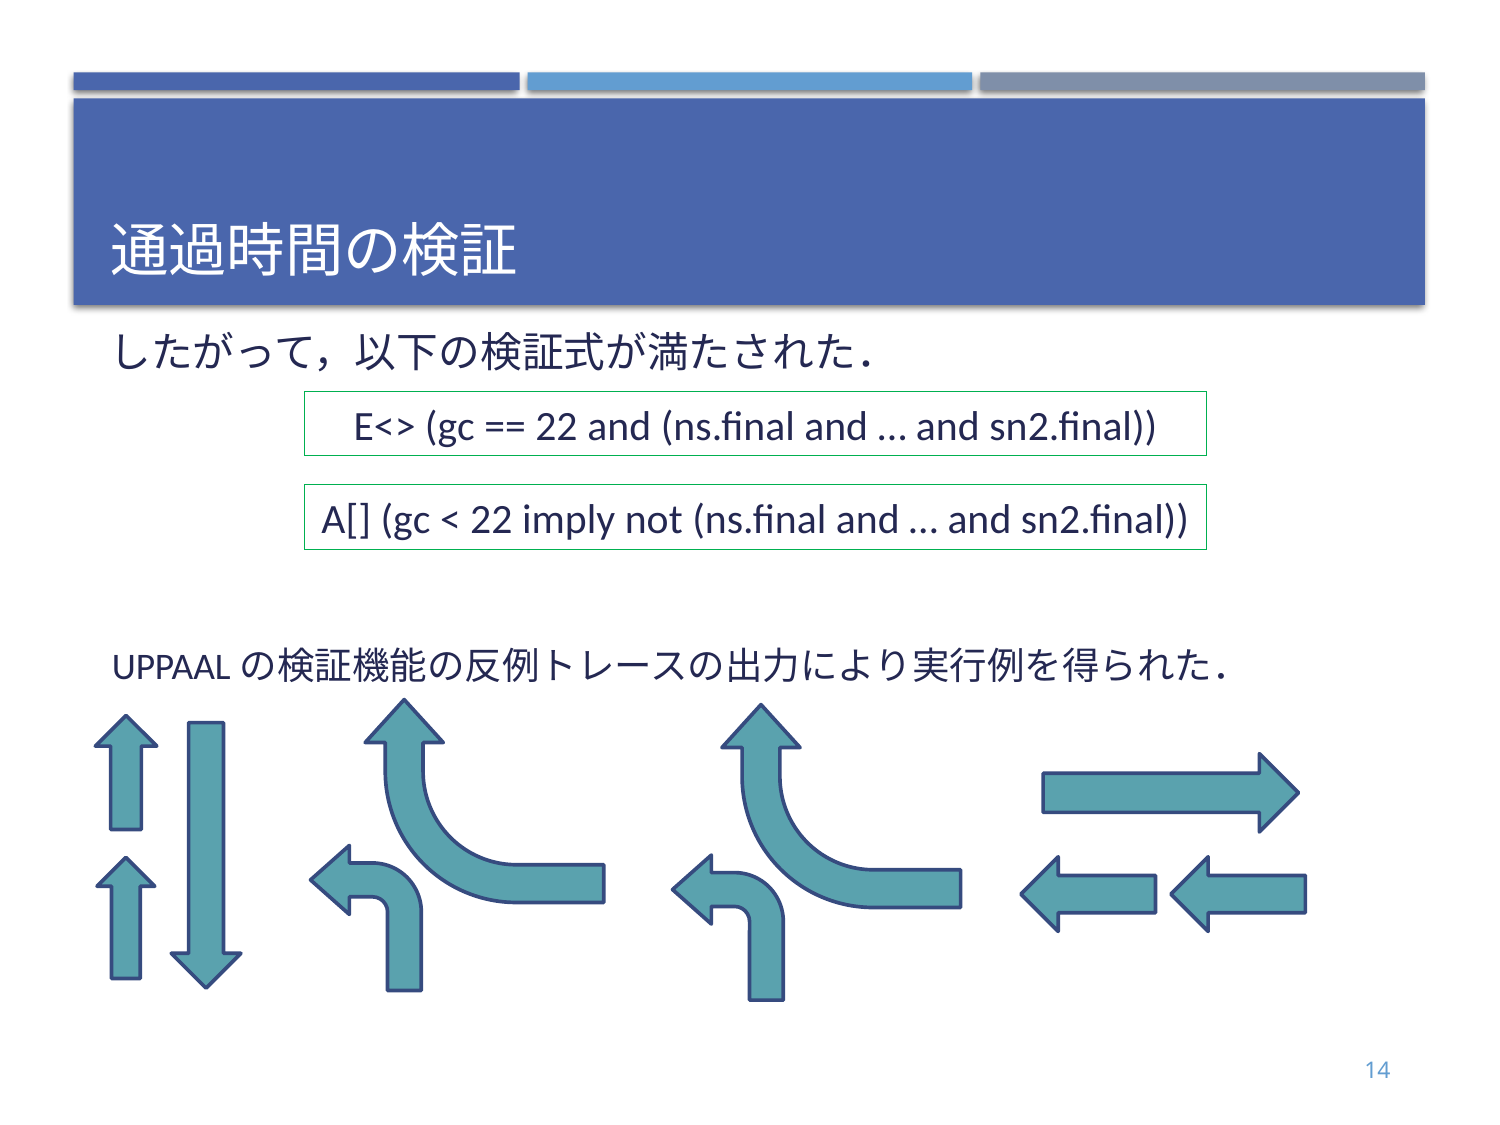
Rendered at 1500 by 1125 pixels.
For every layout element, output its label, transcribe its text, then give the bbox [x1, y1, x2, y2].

text_box UPPAALの検証機能の反例トレースの出力により実行例を得られた． [97, 634, 1406, 695]
text_box [363, 697, 606, 905]
text_box [1019, 855, 1158, 934]
text_box A[] (gc < 22 imply not (ns.final and … and sn2.final)) [304, 484, 1207, 550]
text_box [720, 702, 963, 910]
text_box [1041, 751, 1300, 834]
text_box [169, 720, 243, 990]
text_box [93, 714, 159, 832]
text_box [95, 856, 157, 981]
text_box [308, 843, 424, 993]
slide_number 14 [1279, 1041, 1406, 1101]
list したがって，以下の検証式が満たされた． [94, 299, 1412, 402]
text_box [670, 853, 786, 1002]
title 通過時間の検証 [95, 112, 1406, 291]
text_box E<> (gc == 22 and (ns.final and … and sn2.final)) [304, 391, 1207, 456]
text_box [1169, 855, 1308, 934]
